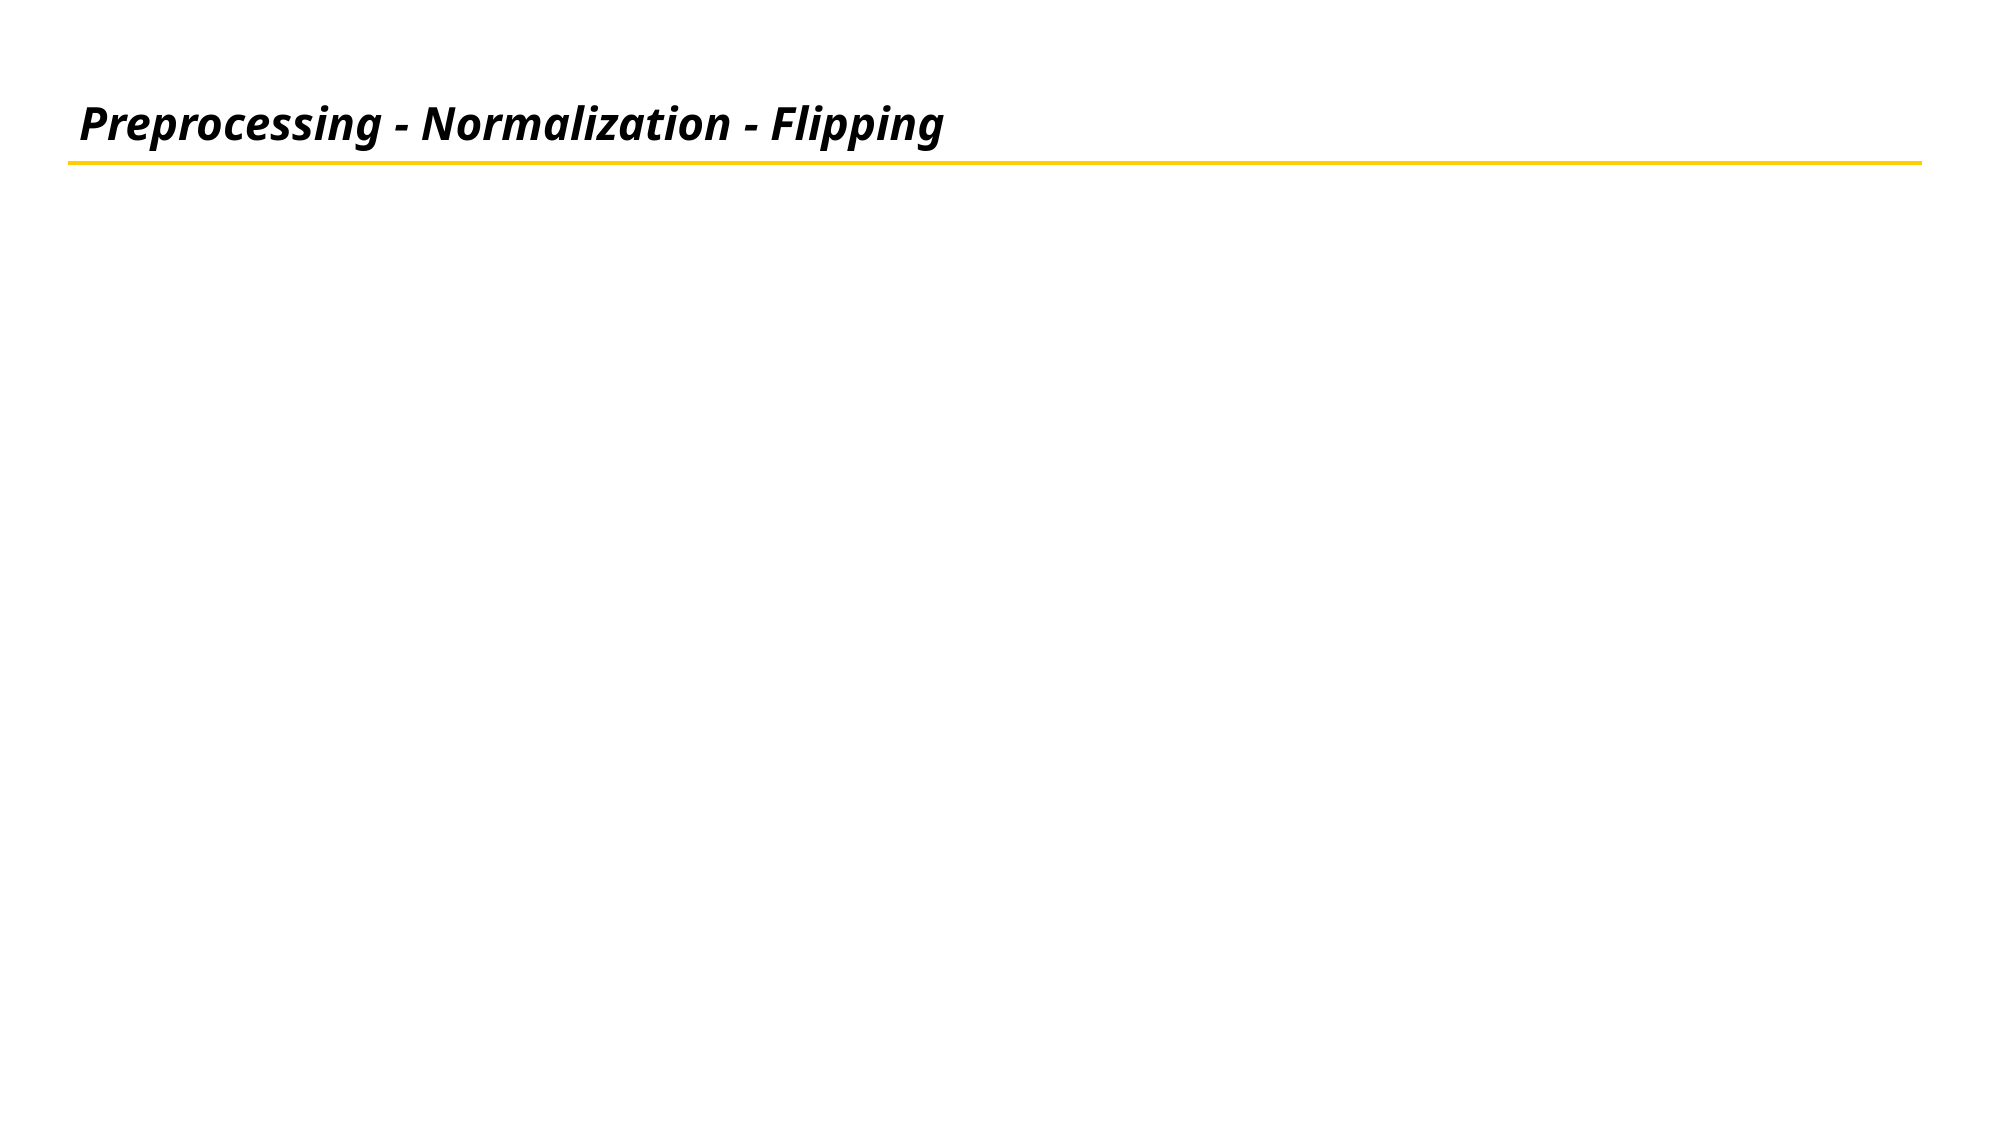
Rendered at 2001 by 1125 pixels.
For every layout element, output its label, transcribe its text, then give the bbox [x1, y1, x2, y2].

title Preprocessing - Normalization - Flipping [64, 86, 1931, 169]
